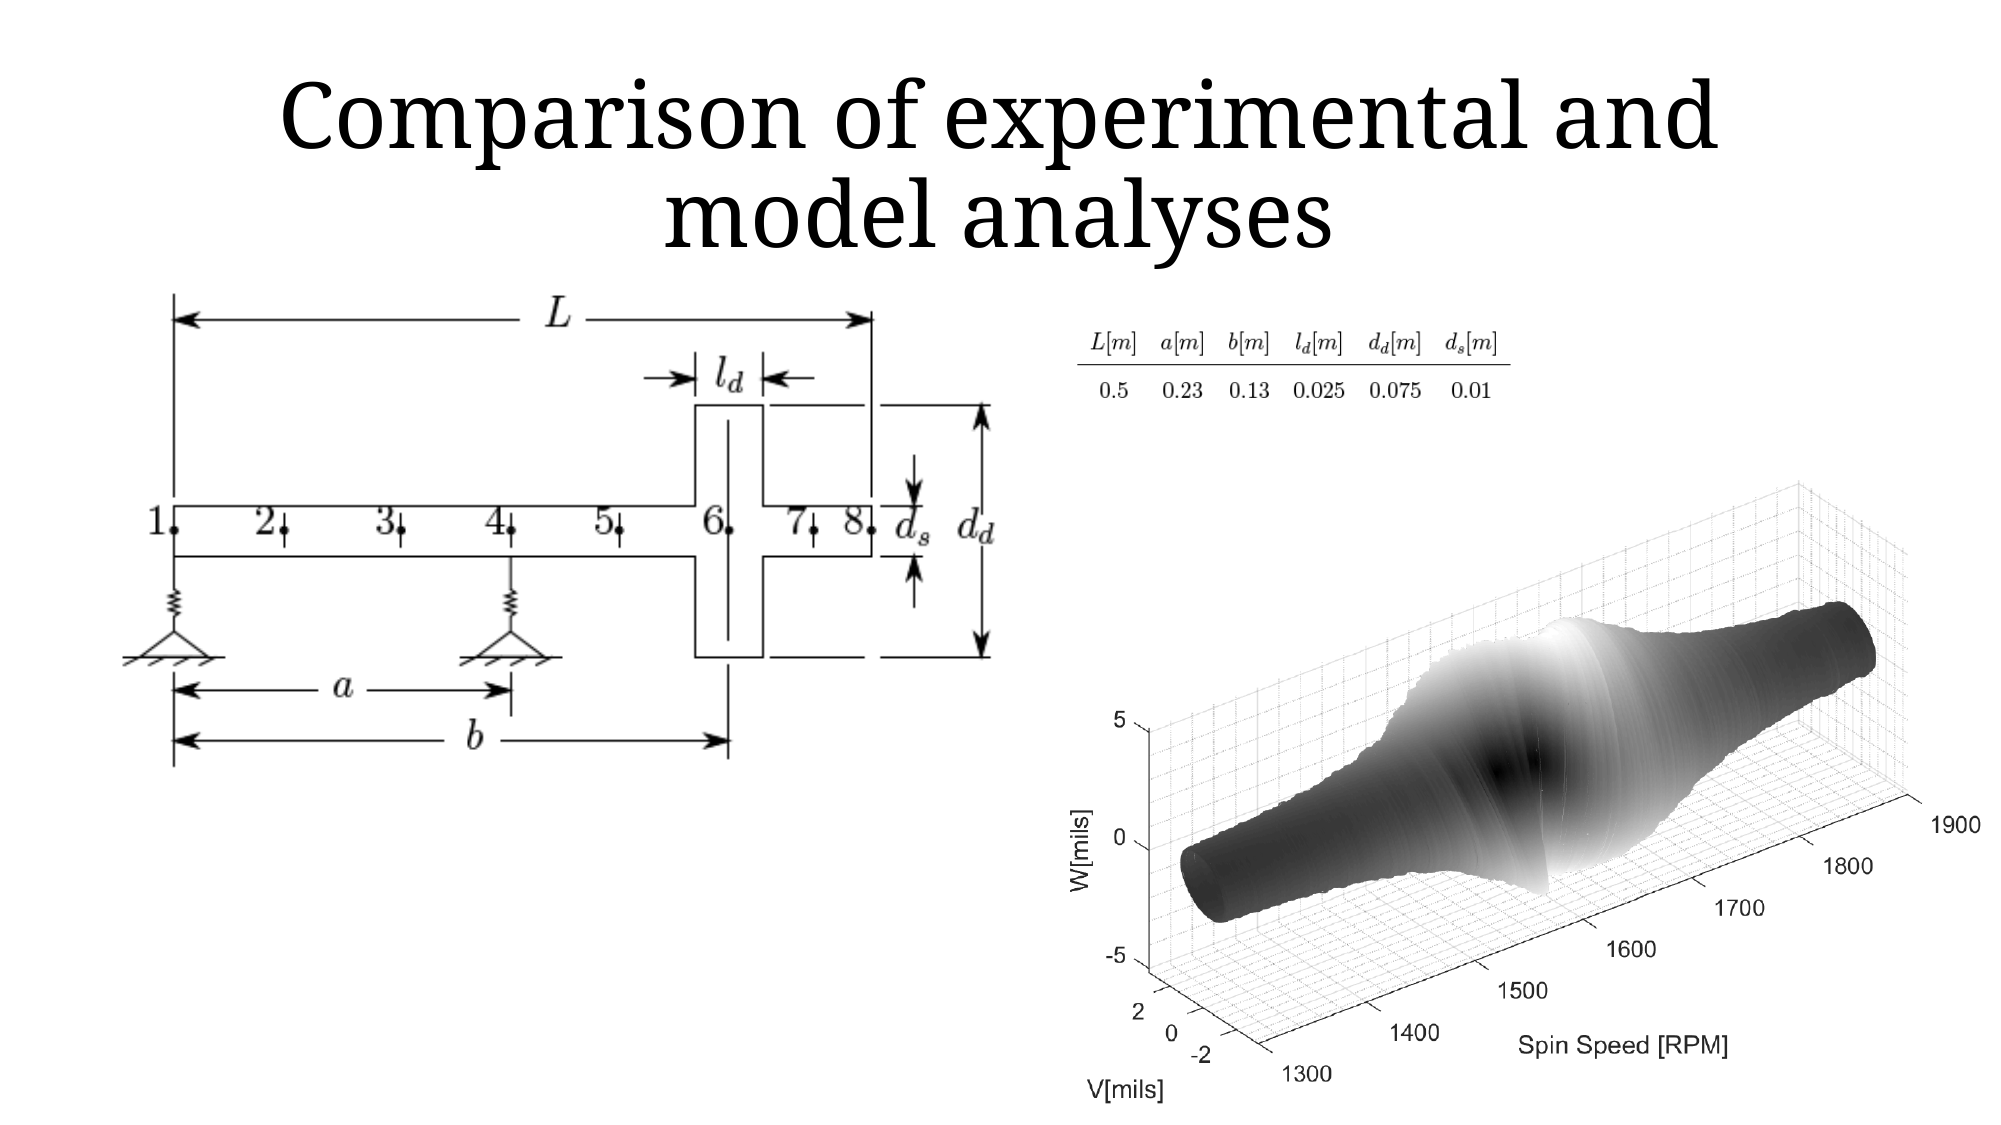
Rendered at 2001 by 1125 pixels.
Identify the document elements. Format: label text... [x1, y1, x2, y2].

picture [94, 269, 1028, 781]
picture [1030, 427, 1992, 1110]
title Comparison of experimental and model analyses [137, 59, 1863, 278]
picture [1069, 323, 1520, 418]
